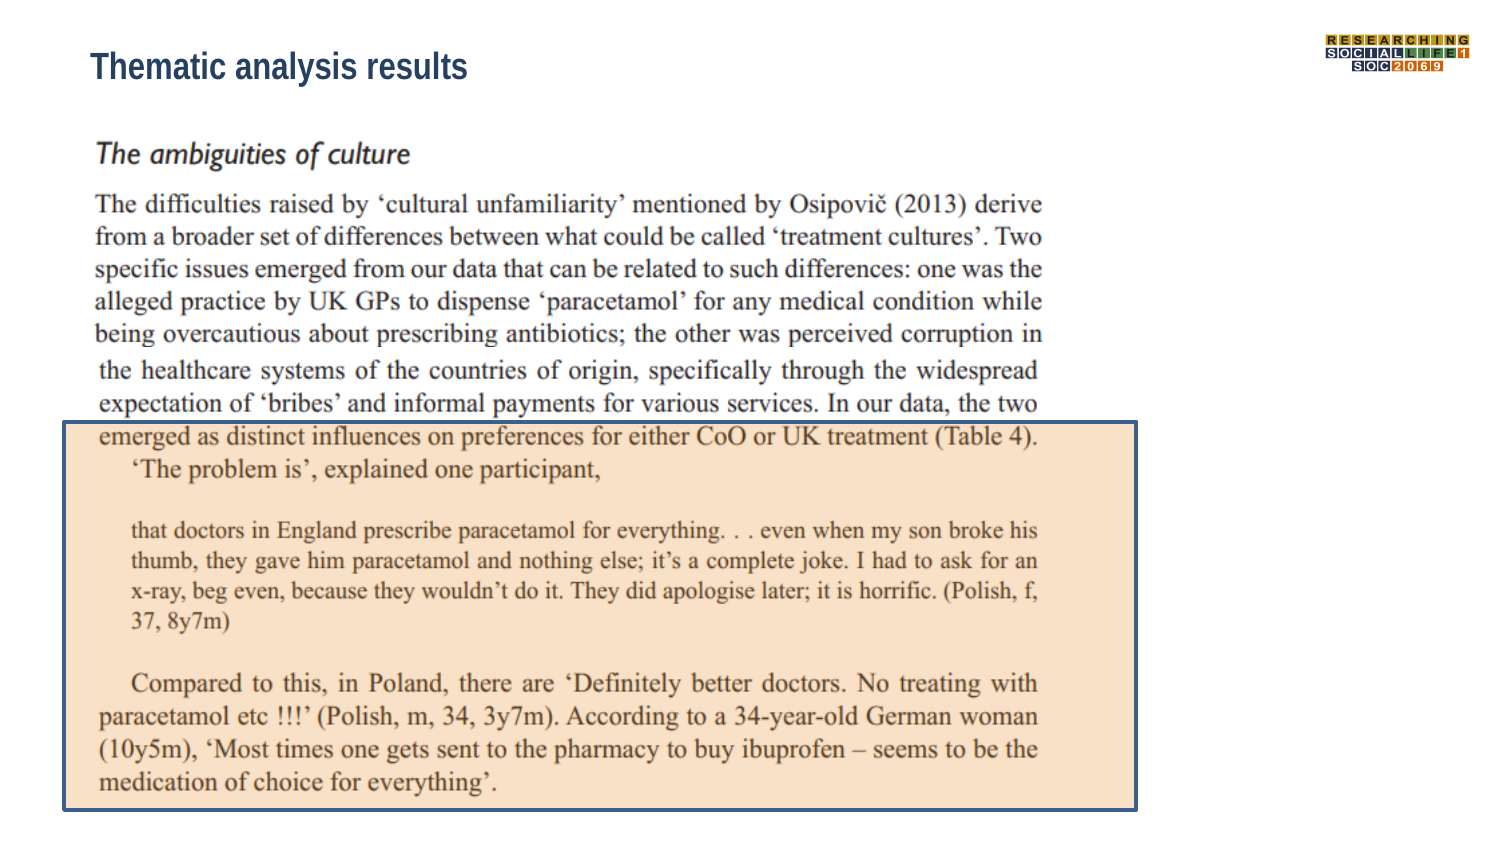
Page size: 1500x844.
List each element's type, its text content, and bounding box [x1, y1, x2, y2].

title Thematic analysis results [75, 33, 1311, 95]
picture [74, 133, 1062, 803]
picture [1322, 33, 1473, 73]
text_box [62, 420, 1138, 812]
